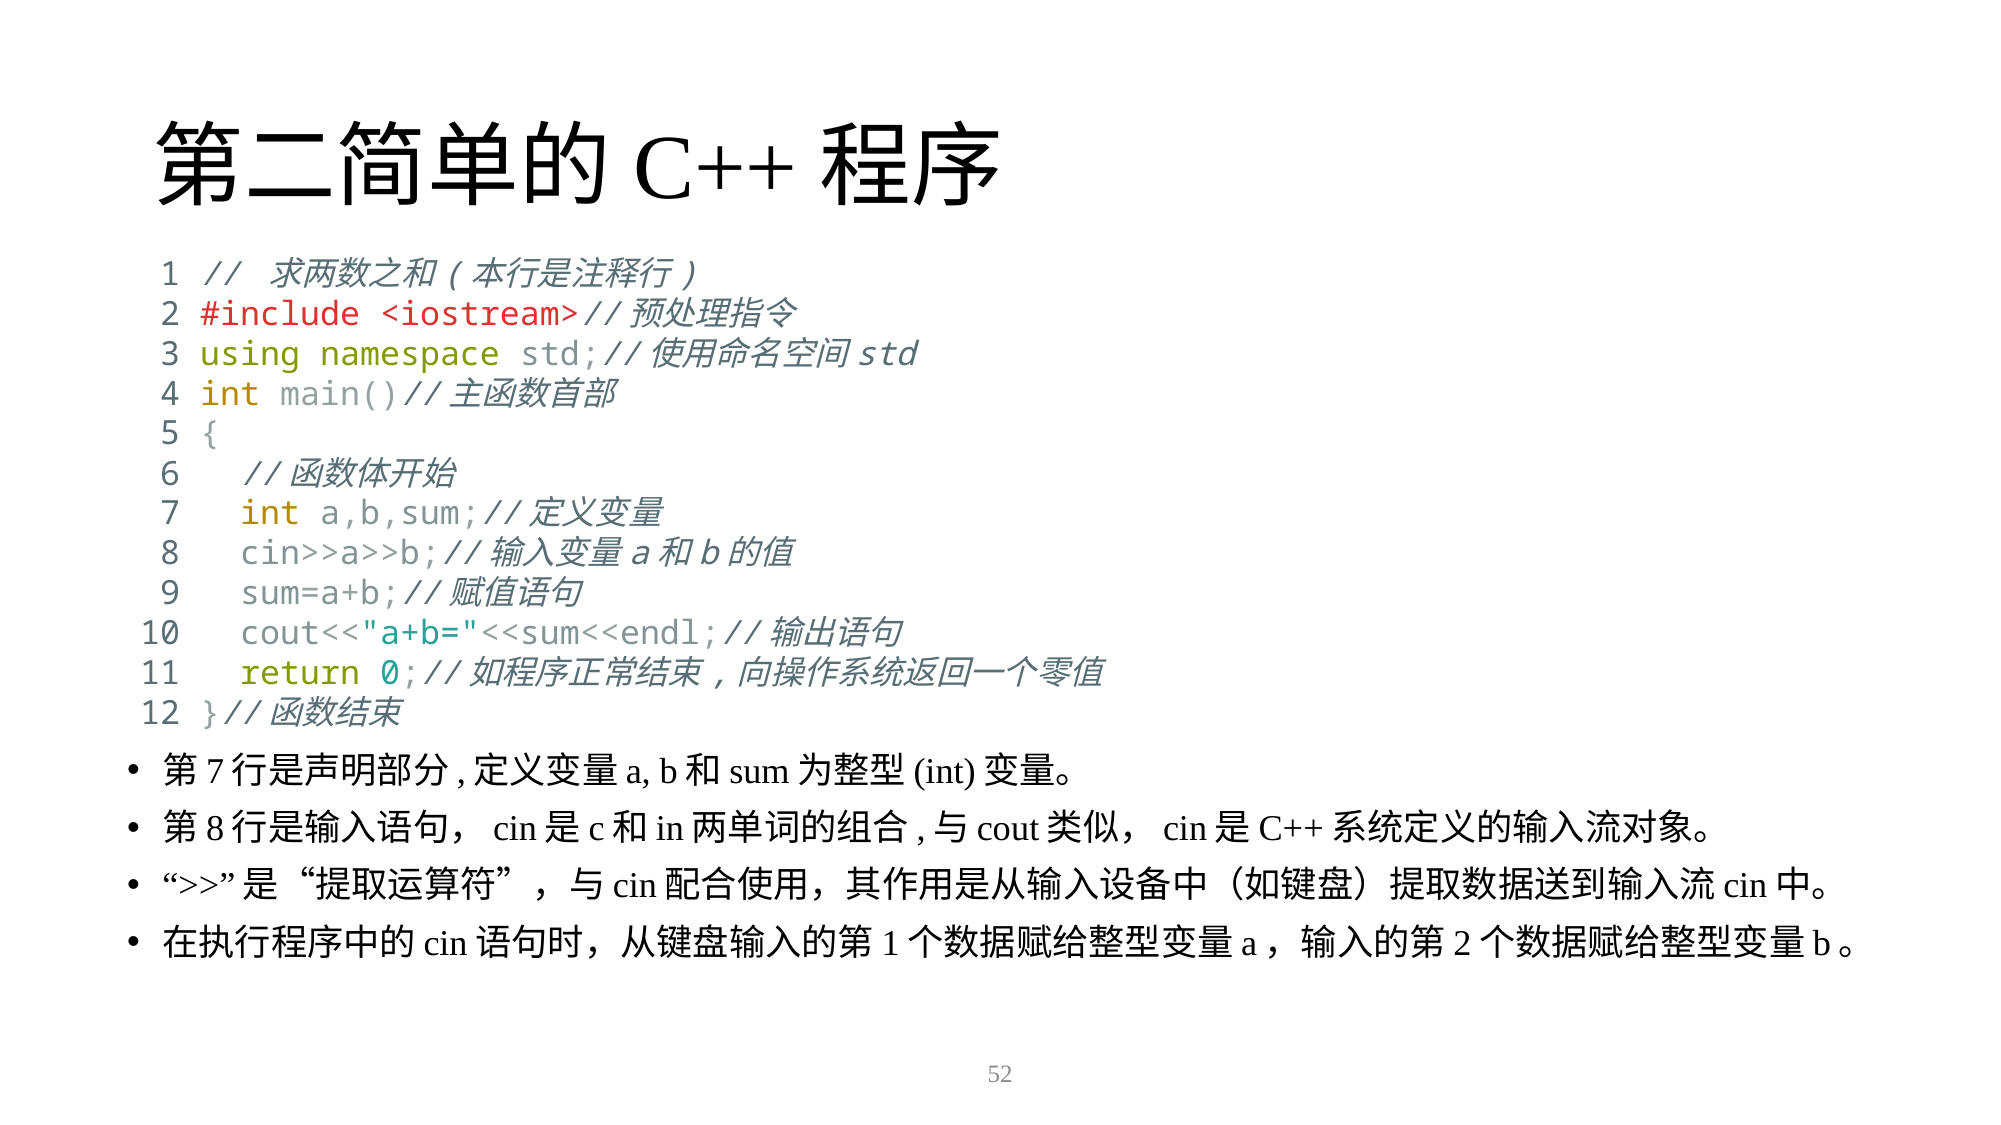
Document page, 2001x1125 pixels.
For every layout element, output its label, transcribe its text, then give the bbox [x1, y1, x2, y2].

title 第二简单的C++程序 [137, 59, 1863, 278]
text_box 1 // 求两数之和(本行是注释行) 2 #include <iostream>//预处理指令 3 using namespace std;//使用命名空间std 4 int main()//主函数首部 5 { 6 //函数体开始 7 int a,b,sum;//定义变量 8 cin>>a>>b;//输入变量a和b的值 9 sum=a+b;//赋值语句 10 cout<<"a+b="<<sum<<endl;//输出语句 11 return 0;//如程序正常结束,向操作系统返回一个零值 12 }//函数结束 [125, 244, 1126, 739]
slide_number 52 [938, 1051, 1062, 1103]
text_box 第7行是声明部分,定义变量a, b和sum为整型(int)变量。 第8行是输入语句，cin是c和in两单词的组合,与cout类似，cin是C++系统定义的输入流对象。 “>>”是“提取运算符”，与cin配合使用，其作用是从输入设备中（如键盘）提取数据送到输入流cin中。 在执行程序中的cin语句时，从键盘输入的第1个数据赋给整型变量a，输入的第2个数据赋给整型变量b。 [112, 744, 1899, 1051]
